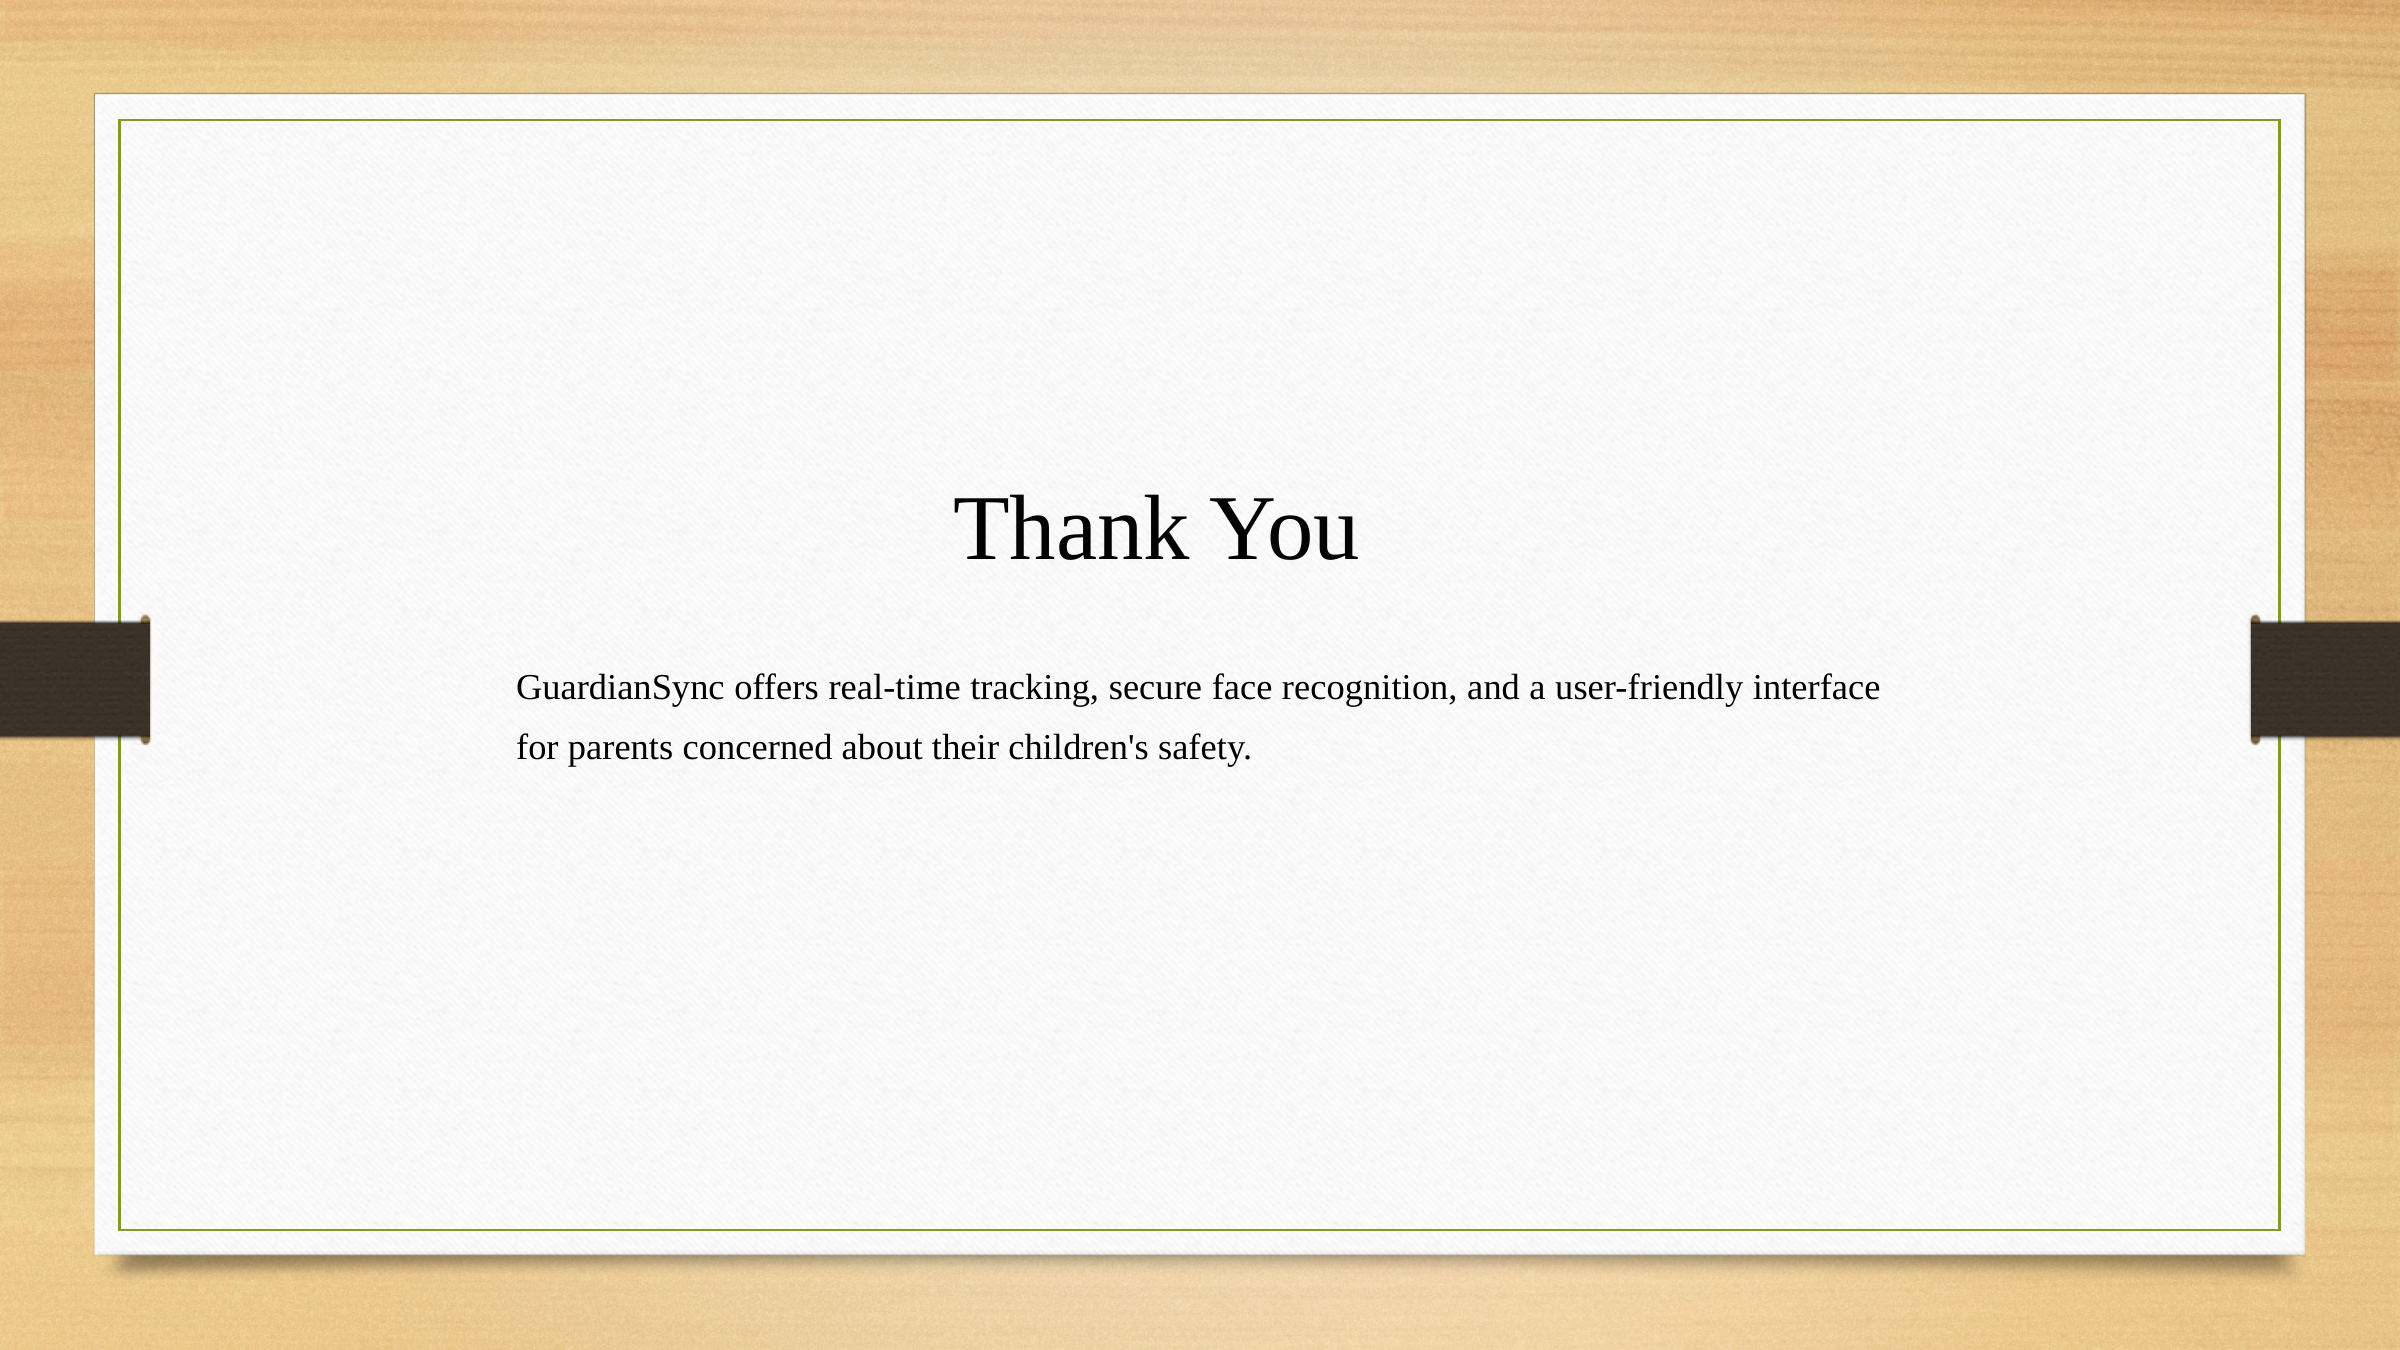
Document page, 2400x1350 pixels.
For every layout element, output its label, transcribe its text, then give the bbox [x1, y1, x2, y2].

picture [0, 0, 2400, 1350]
text_box Thank You [953, 461, 1447, 579]
text_box GuardianSync offers real-time tracking, secure face recognition, and a user-friendly interface for parents concerned about their children's safety. [515, 647, 1884, 889]
